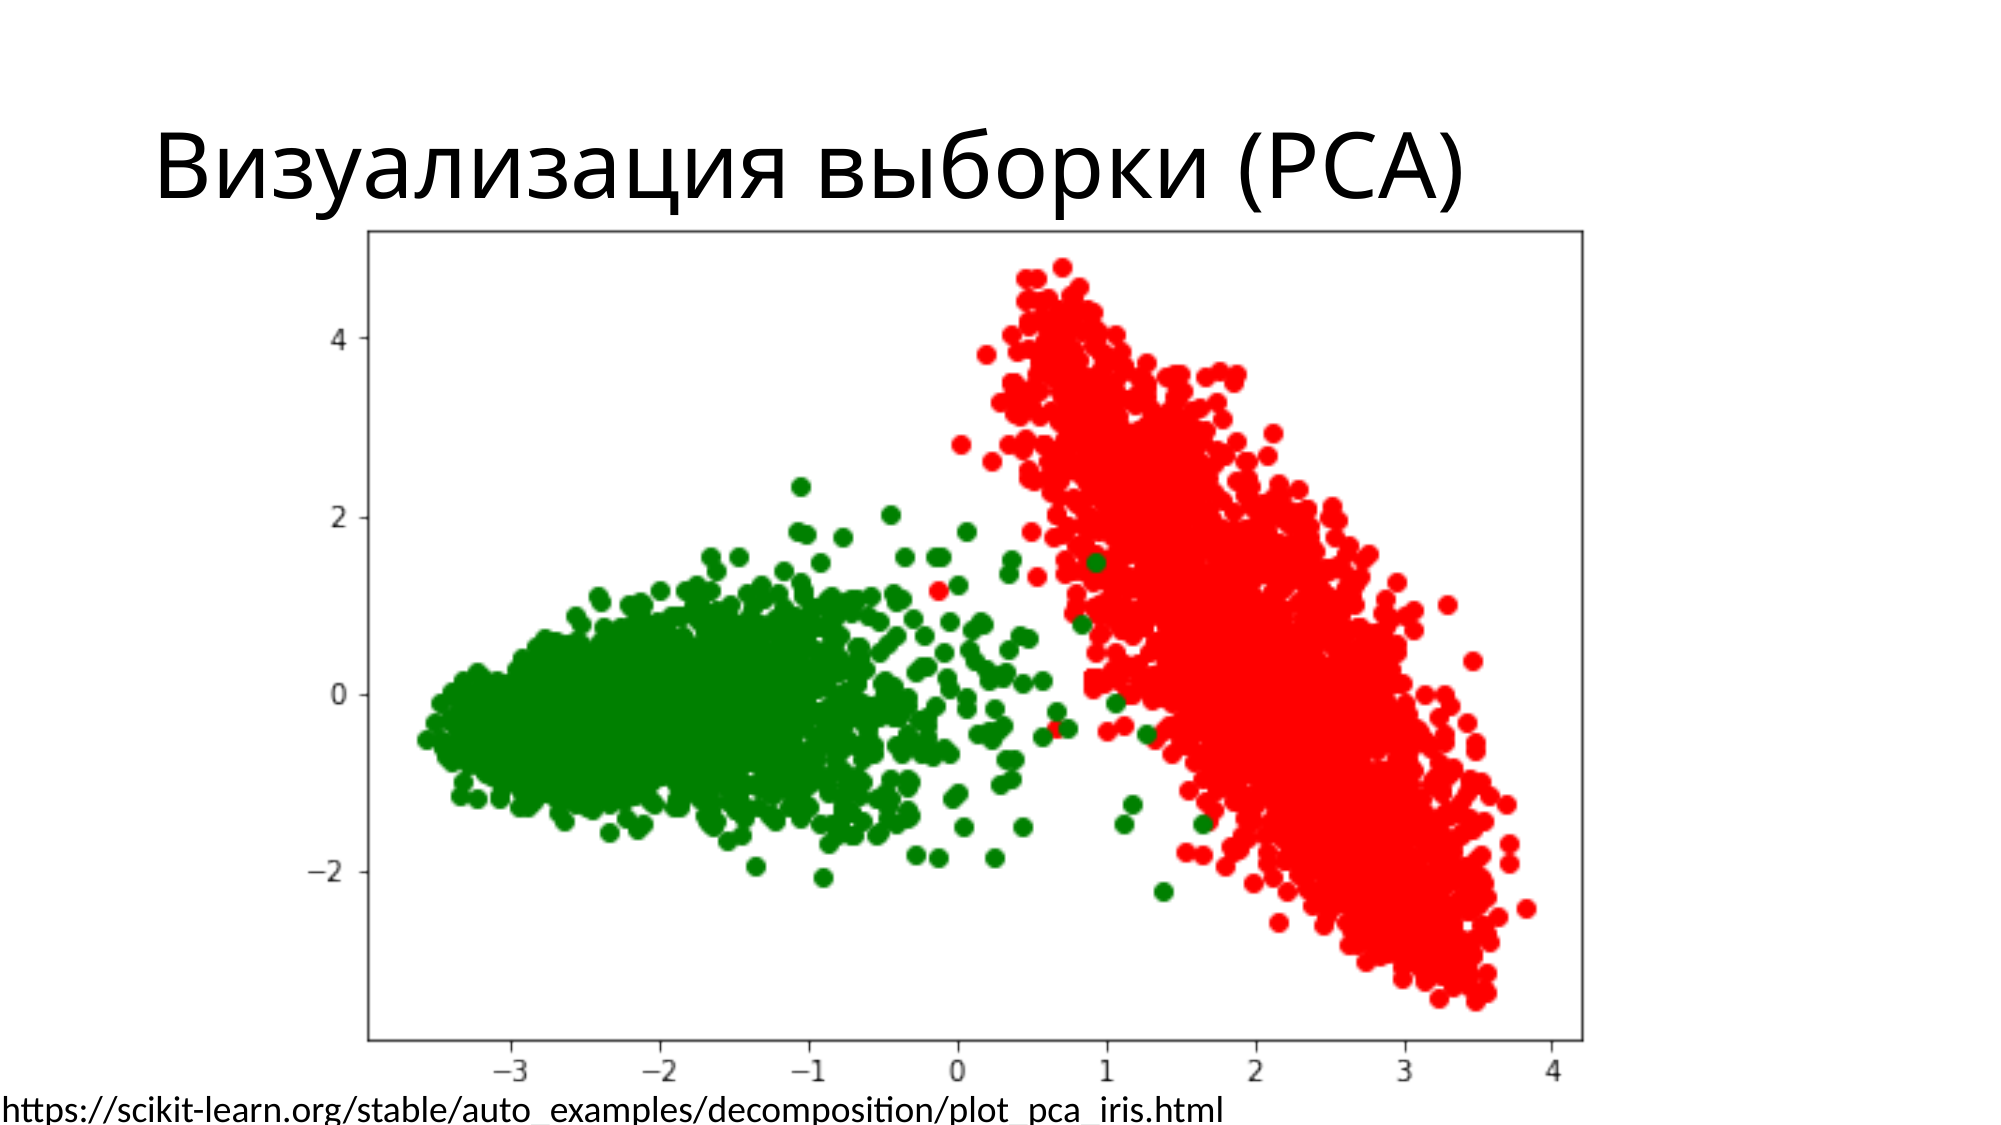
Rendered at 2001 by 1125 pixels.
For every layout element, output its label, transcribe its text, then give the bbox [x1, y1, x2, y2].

text_box https://scikit-learn.org/stable/auto_examples/decomposition/plot_pca_iris.html [0, 1077, 1487, 1125]
picture [286, 211, 1602, 1108]
title Визуализация выборки (PCA) [137, 59, 1863, 278]
